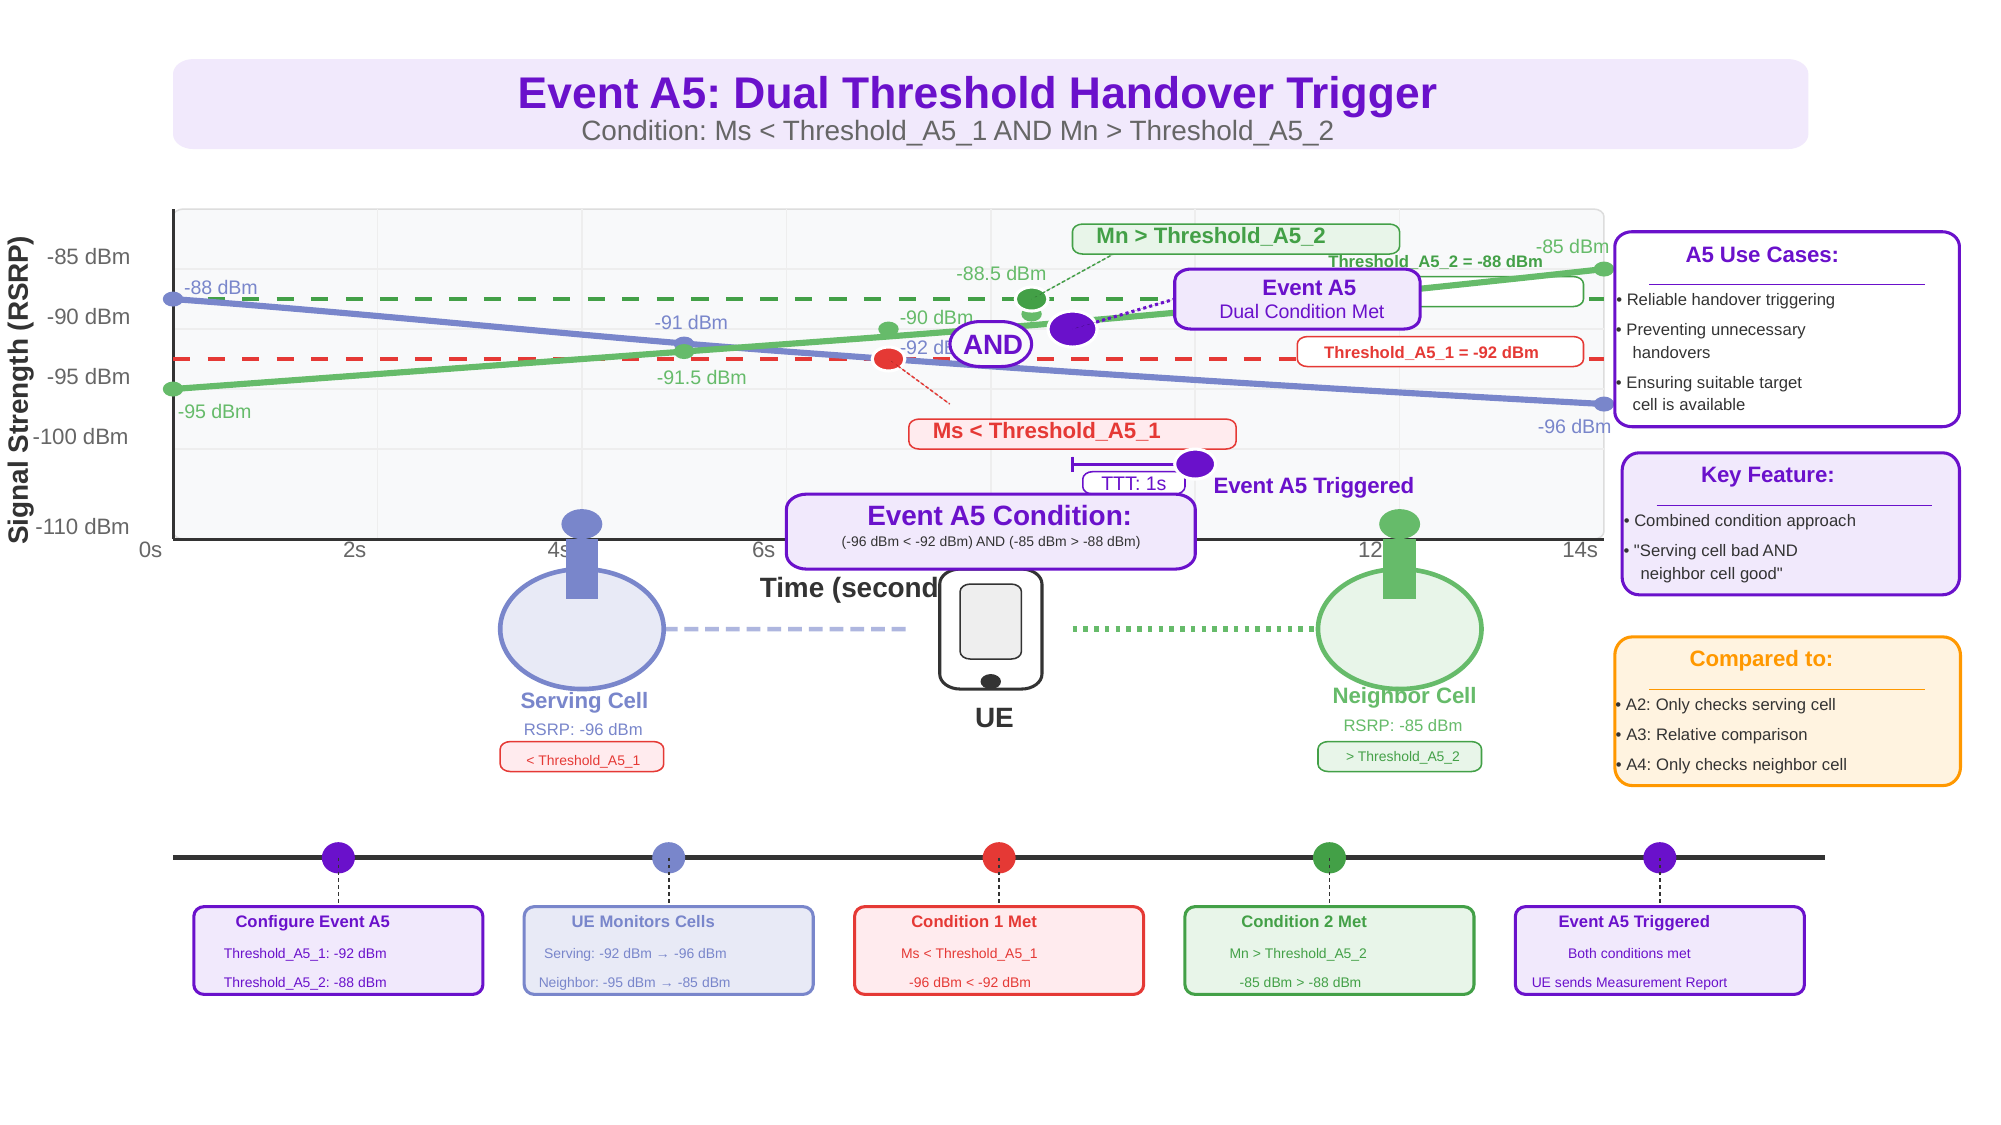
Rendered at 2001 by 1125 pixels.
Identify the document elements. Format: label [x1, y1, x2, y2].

text_box [1621, 452, 1960, 595]
text_box [1614, 636, 1961, 786]
text_box [172, 841, 1825, 995]
text_box [0, 209, 1960, 772]
text_box [173, 59, 1809, 150]
